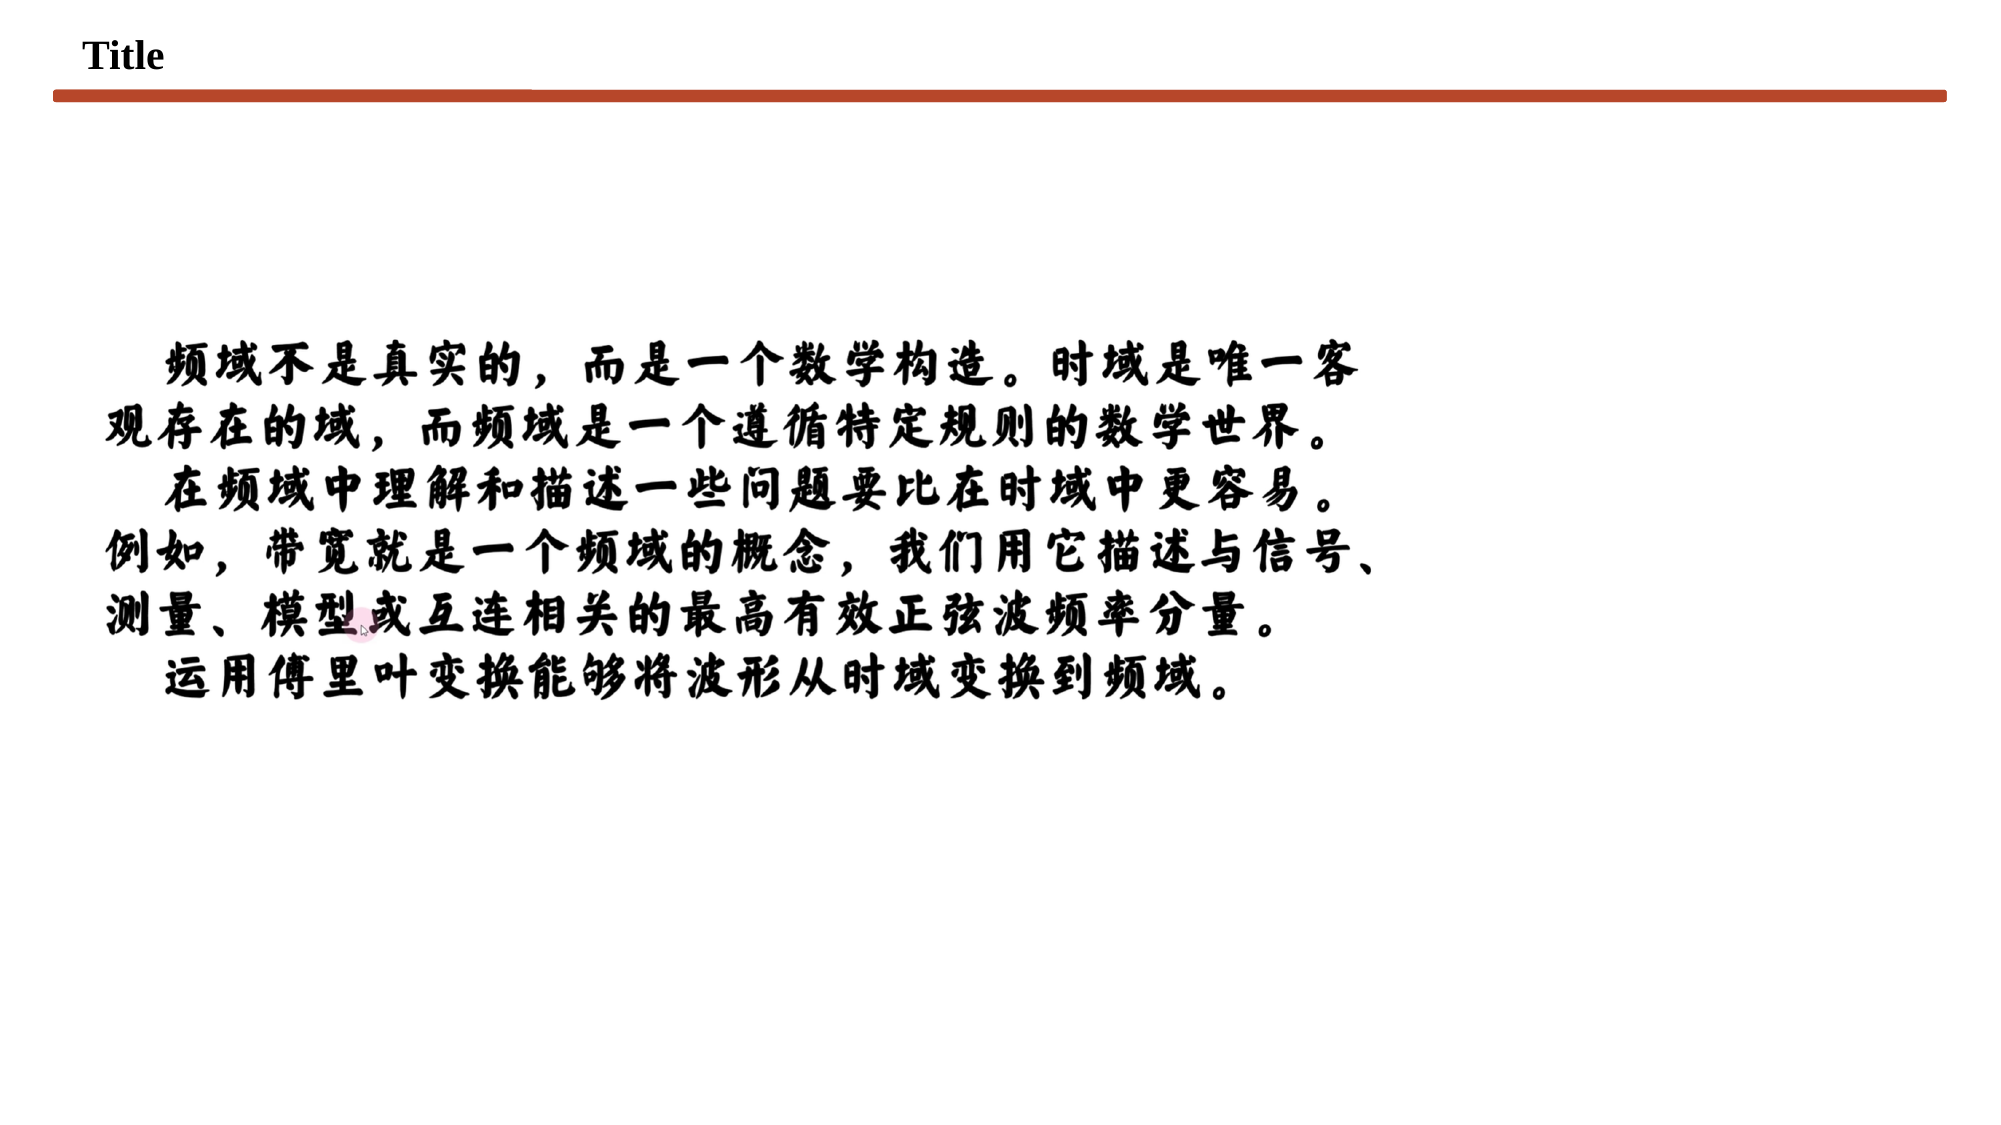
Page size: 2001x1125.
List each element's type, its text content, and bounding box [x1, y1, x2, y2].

picture [94, 317, 1378, 768]
text_box Title [67, 20, 1884, 86]
